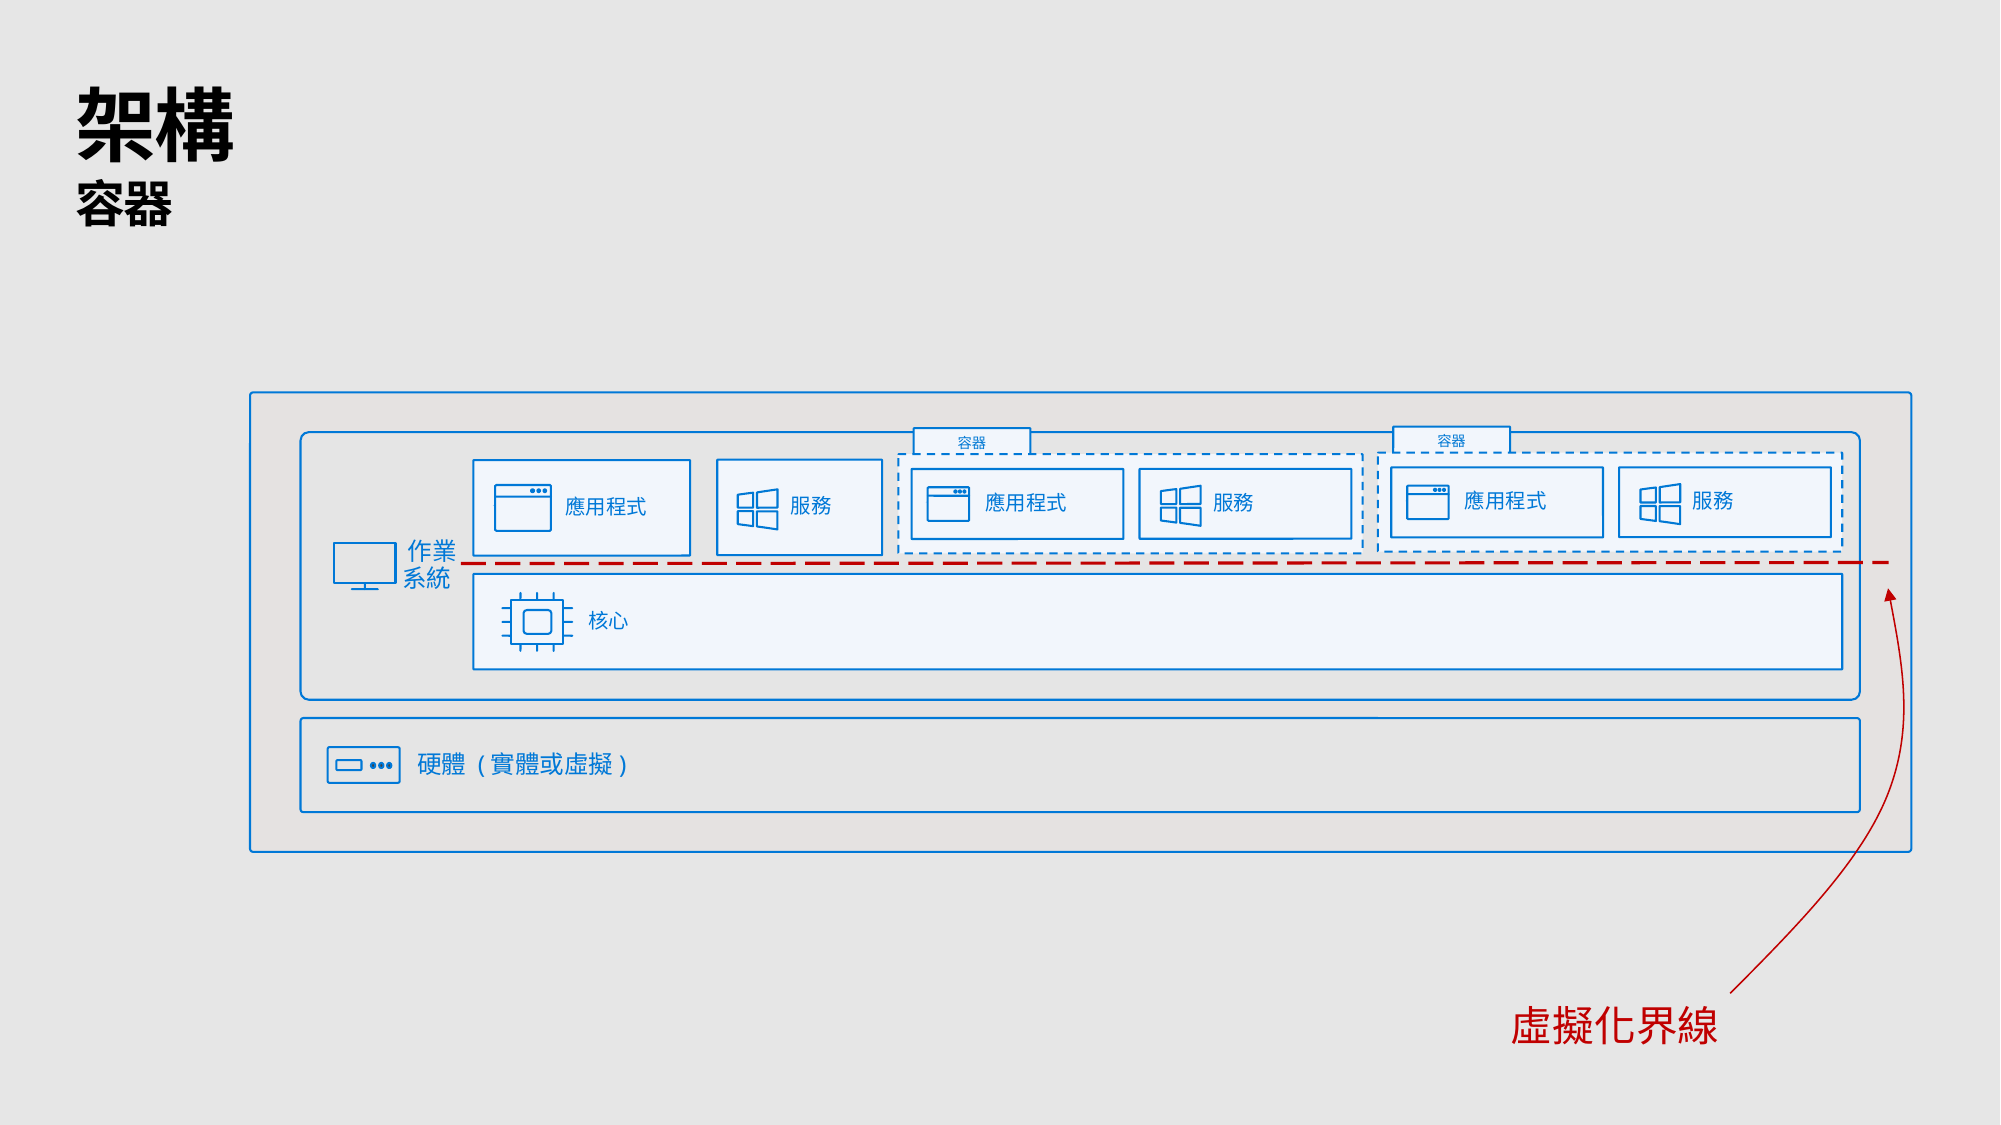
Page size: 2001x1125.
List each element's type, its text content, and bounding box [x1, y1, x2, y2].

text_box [333, 542, 396, 590]
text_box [1377, 426, 1843, 552]
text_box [898, 427, 1363, 554]
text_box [473, 573, 1843, 670]
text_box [716, 459, 883, 556]
subtitle 容器 [75, 172, 1925, 234]
title 架構 [75, 75, 1925, 172]
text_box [327, 746, 400, 784]
text_box [1729, 588, 1905, 994]
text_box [473, 459, 691, 556]
text_box 作業 系統 [300, 432, 1860, 700]
text_box 虛擬化界線 [1510, 999, 1720, 1050]
text_box [249, 392, 1912, 852]
text_box 硬體 (實體或虛擬) [300, 717, 1837, 813]
